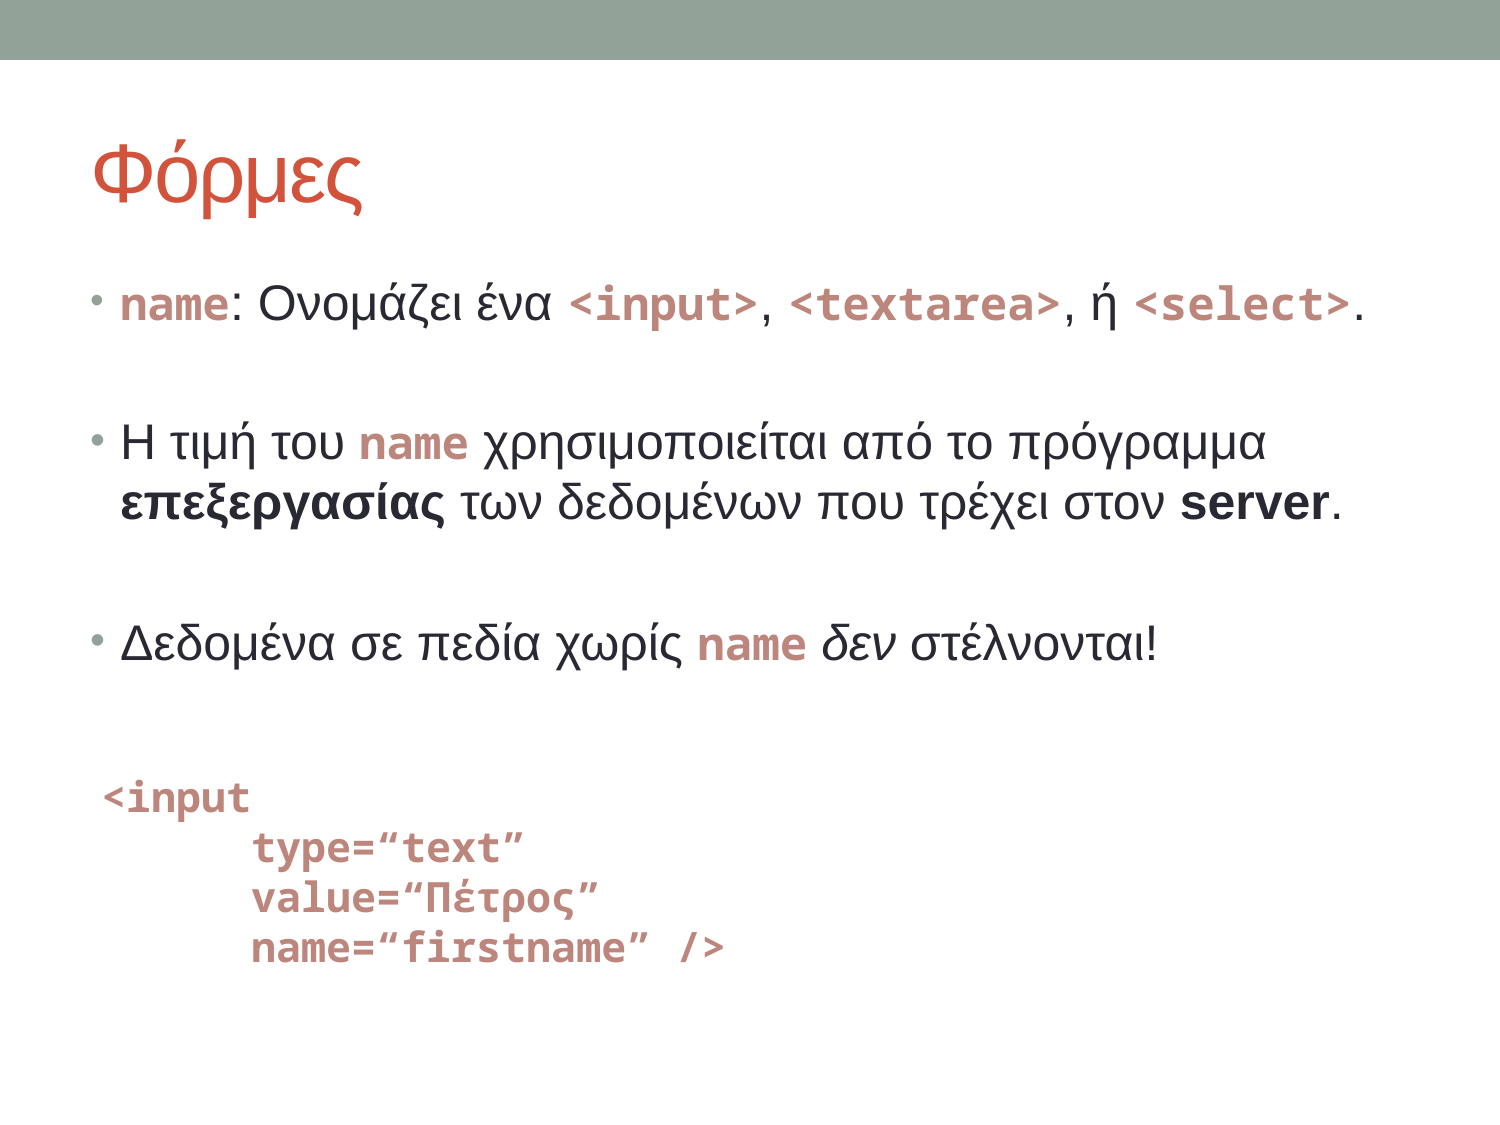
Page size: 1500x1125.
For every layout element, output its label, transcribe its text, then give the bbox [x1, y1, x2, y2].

text_box <input type=“text” value=“Πέτρος” name=“firstname” /> [86, 763, 1492, 1079]
title Φόρμες [75, 87, 1425, 250]
list name: Ονομάζει ένα <input>, <textarea>, ή <select>. Η τιμή του name χρησιμοποιείται από το πρόγραμμα επεξεργασίας των δεδομένων που τρέχει στον server. Δεδομένα σε πεδία χωρίς name δεν στέλνονται! [75, 262, 1425, 693]
